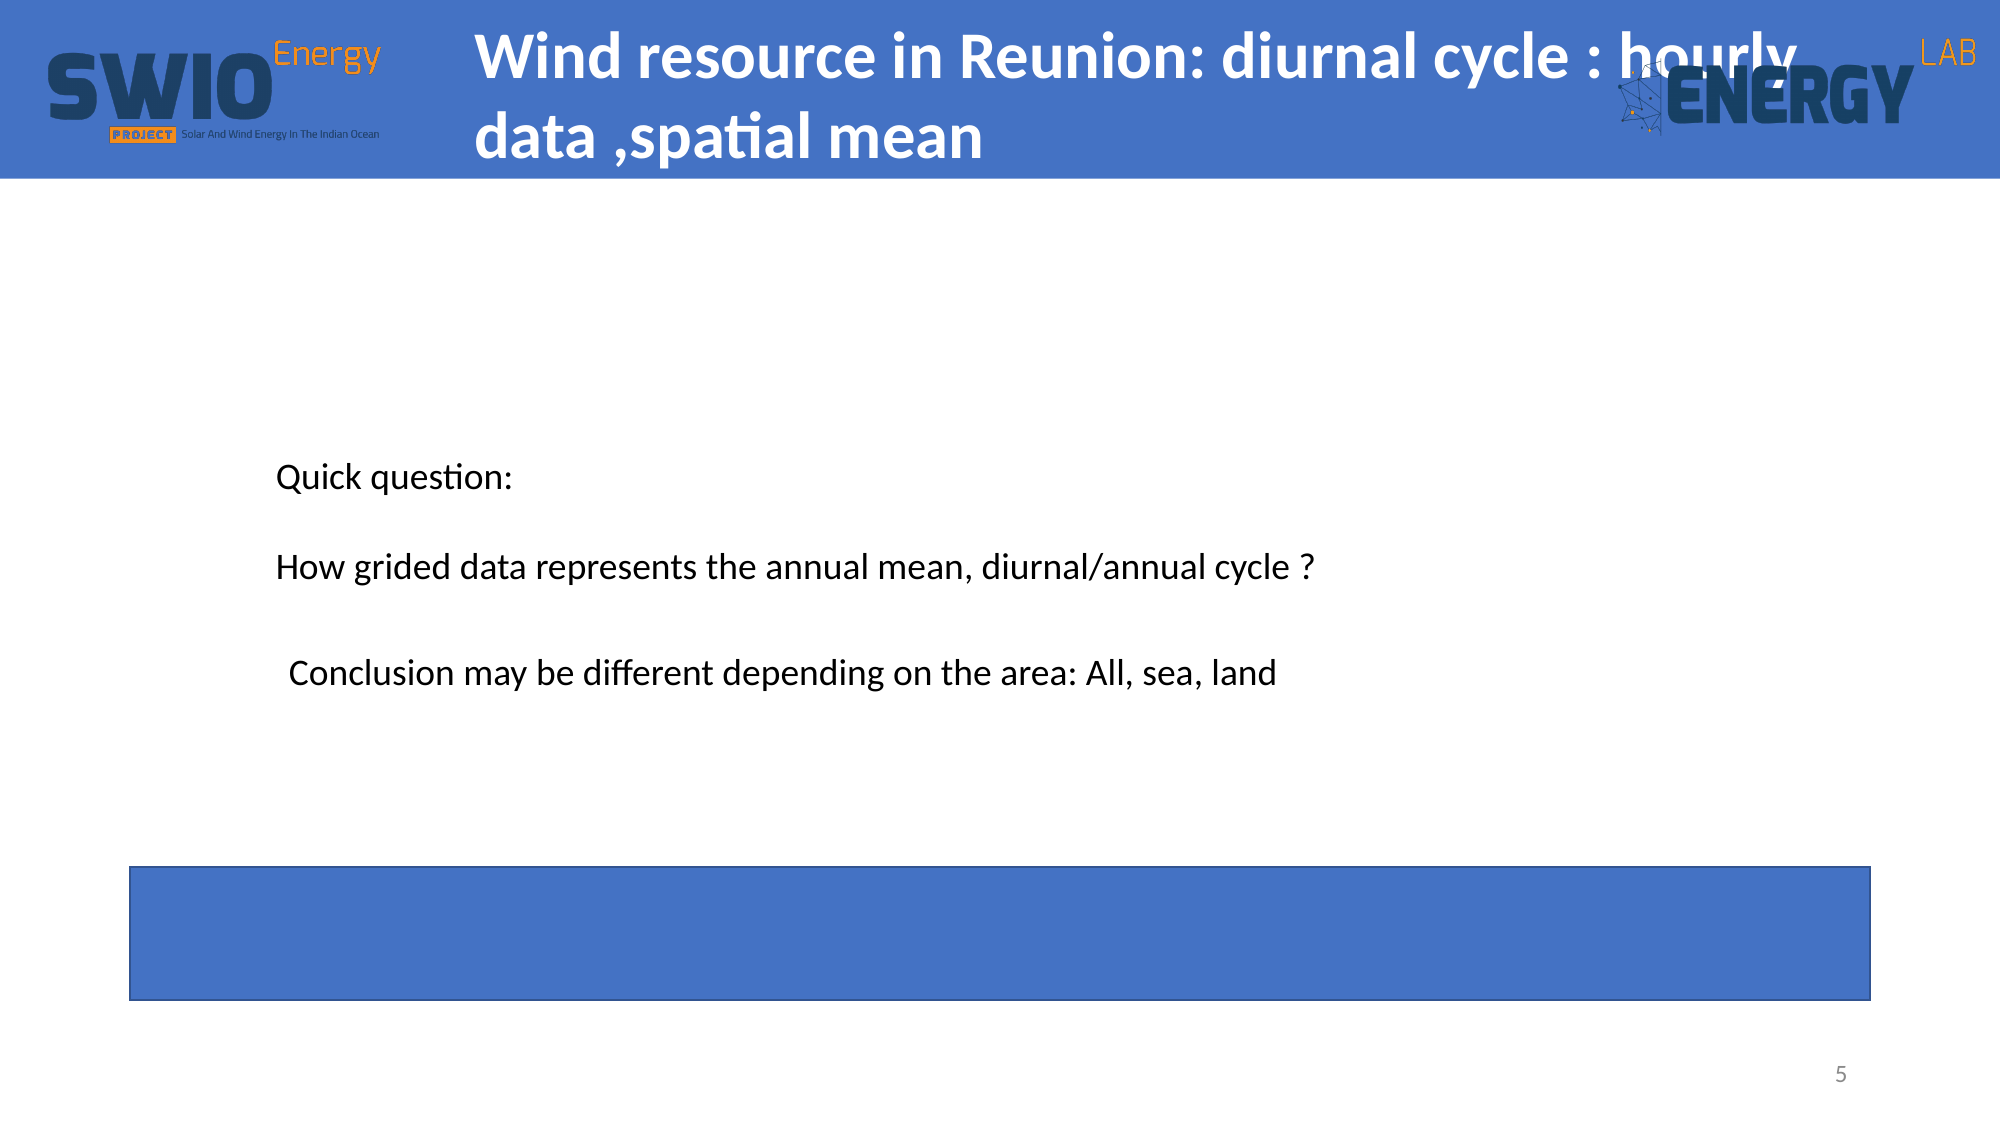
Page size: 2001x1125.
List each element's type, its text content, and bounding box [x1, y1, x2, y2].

text_box Conclusion may be different depending on the area: All, sea, land [273, 640, 1647, 701]
picture [36, 28, 393, 155]
text_box Quick question: How grided data represents the annual mean, diurnal/annual cycle ? [261, 444, 1647, 595]
slide_number 5 [1412, 1042, 1863, 1103]
text_box [0, 0, 2000, 179]
text_box [129, 866, 1871, 1001]
picture [1613, 34, 1980, 144]
text_box Wind resource in Reunion: diurnal cycle : hourly data ,spatial mean [459, 4, 1951, 180]
